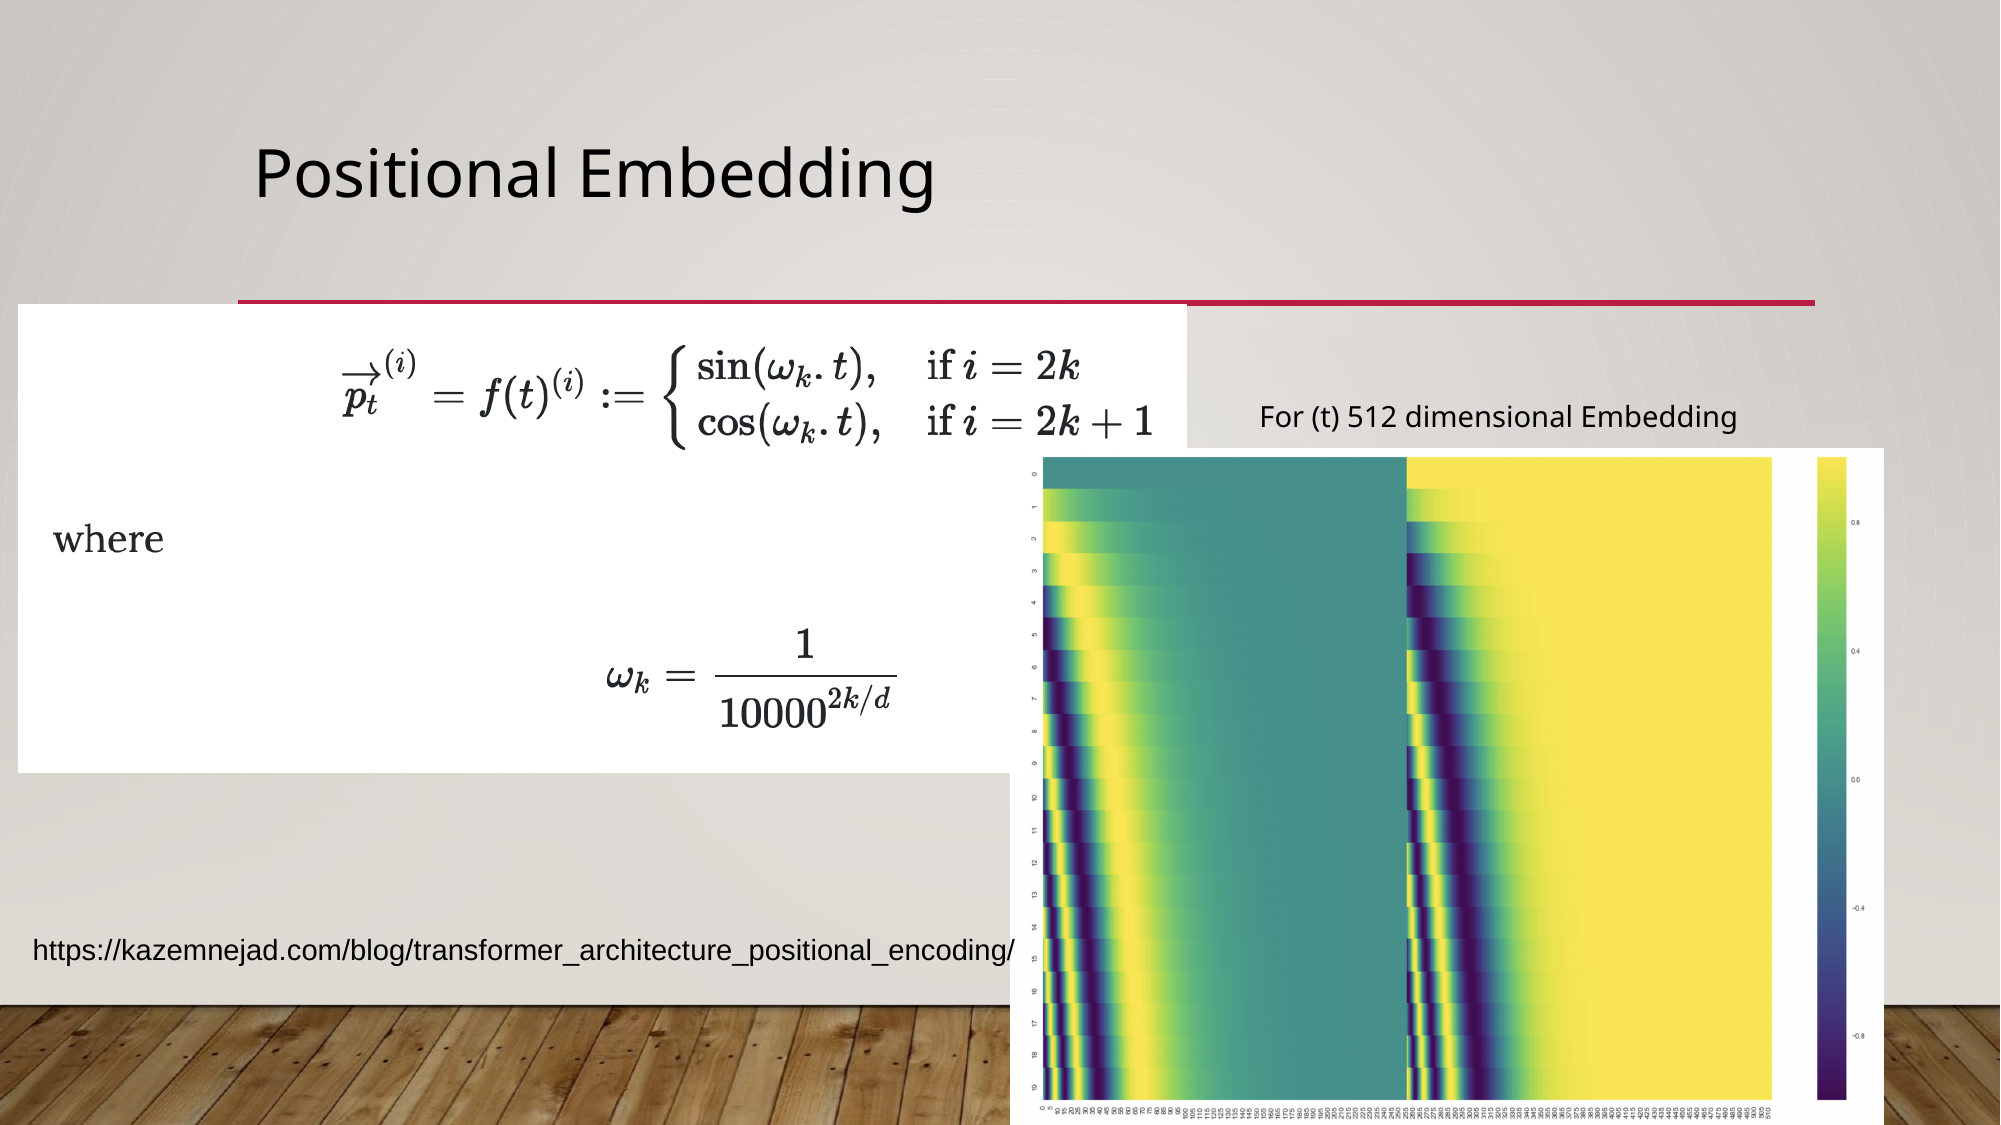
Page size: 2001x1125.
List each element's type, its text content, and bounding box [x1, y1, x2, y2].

text_box https://kazemnejad.com/blog/transformer_architecture_positional_encoding/ [17, 916, 1005, 982]
title Positional Embedding [238, 131, 1814, 305]
picture [0, 303, 2000, 1125]
text_box For (t) 512 dimensional Embedding [1244, 382, 1859, 446]
